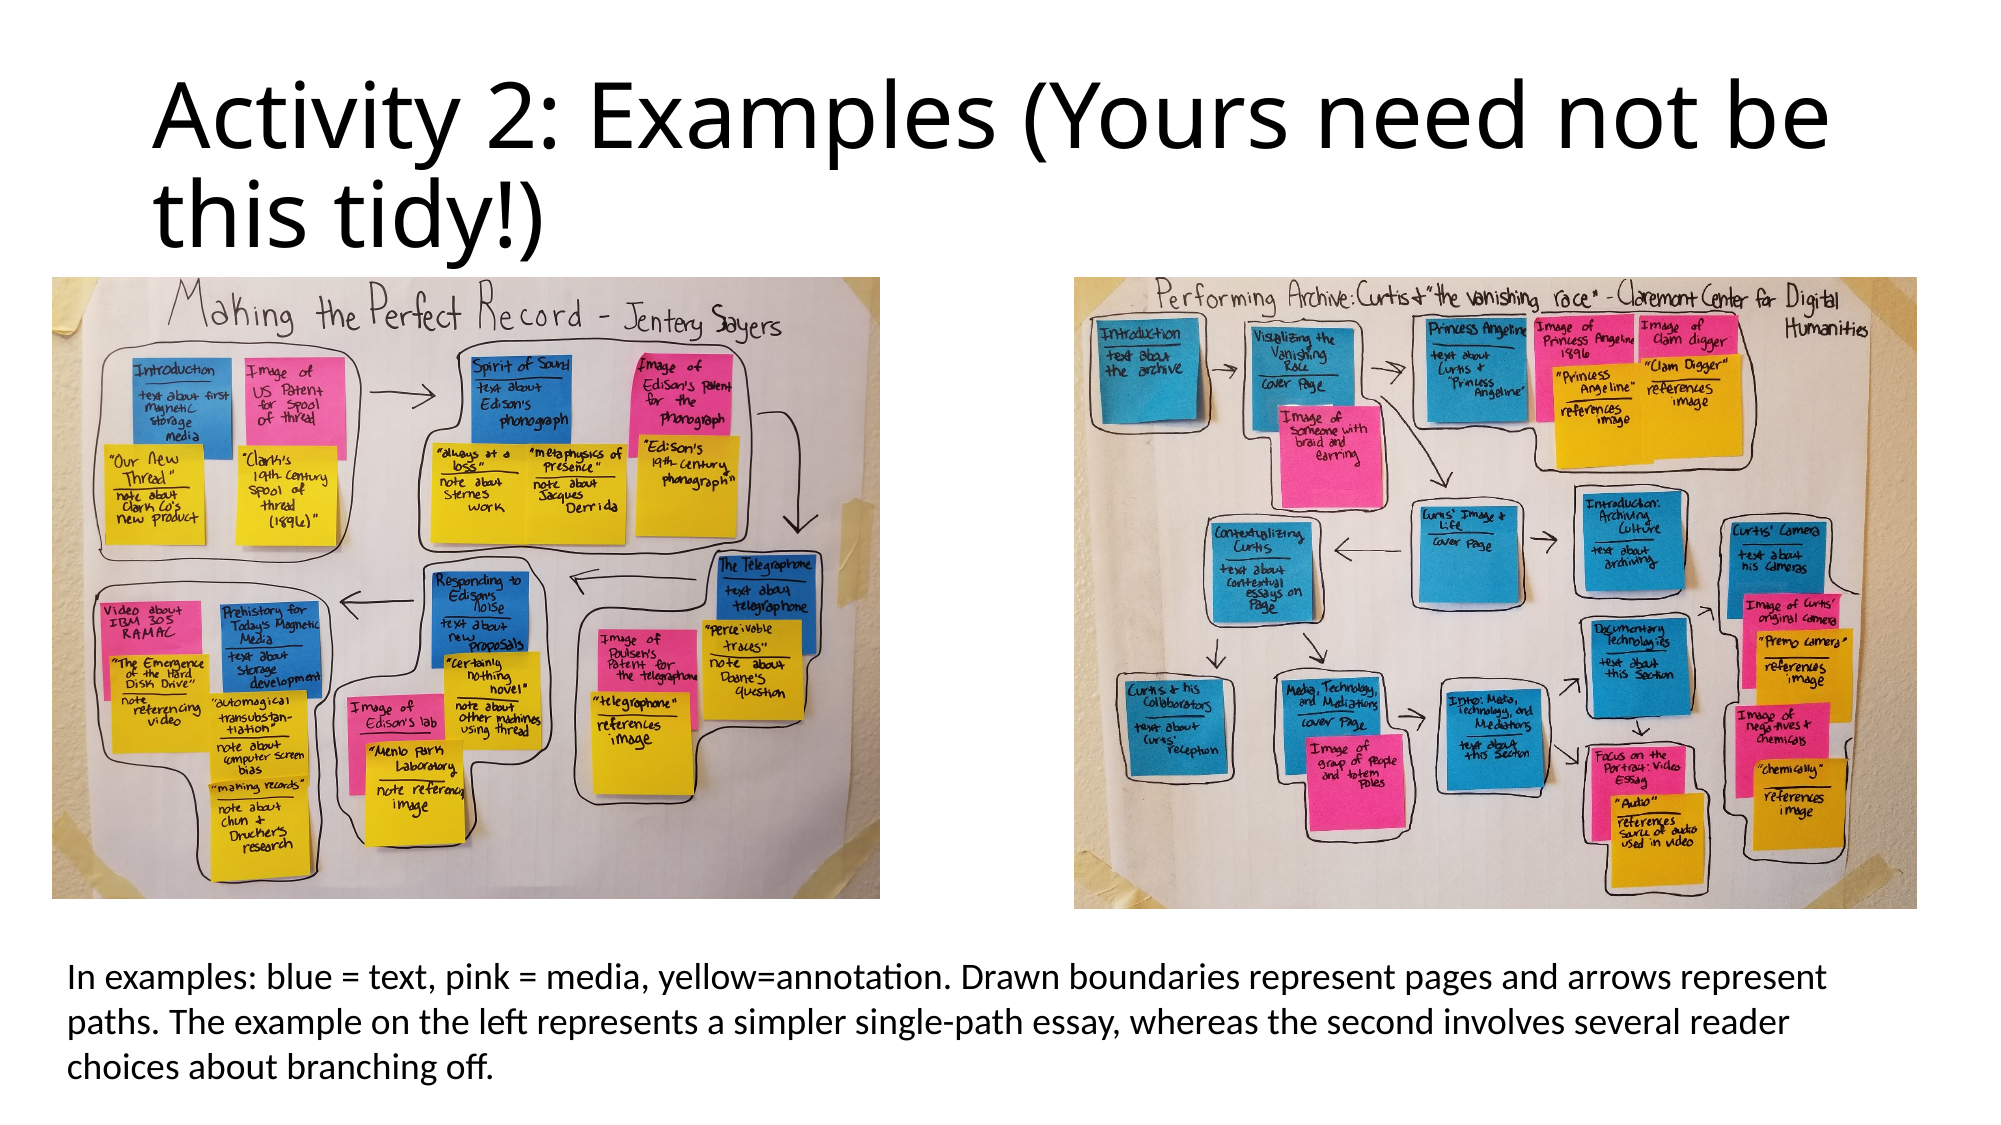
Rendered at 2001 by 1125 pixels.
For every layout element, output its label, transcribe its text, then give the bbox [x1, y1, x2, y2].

text_box In examples: blue = text, pink = media, yellow=annotation. Drawn boundaries represent pages and arrows represent paths. The example on the left represents a simpler single-path essay, whereas the second involves several reader choices about branching off. [52, 944, 1917, 1095]
title Activity 2: Examples (Yours need not be this tidy!) [137, 59, 1863, 278]
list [1074, 277, 1917, 909]
picture [52, 277, 880, 899]
